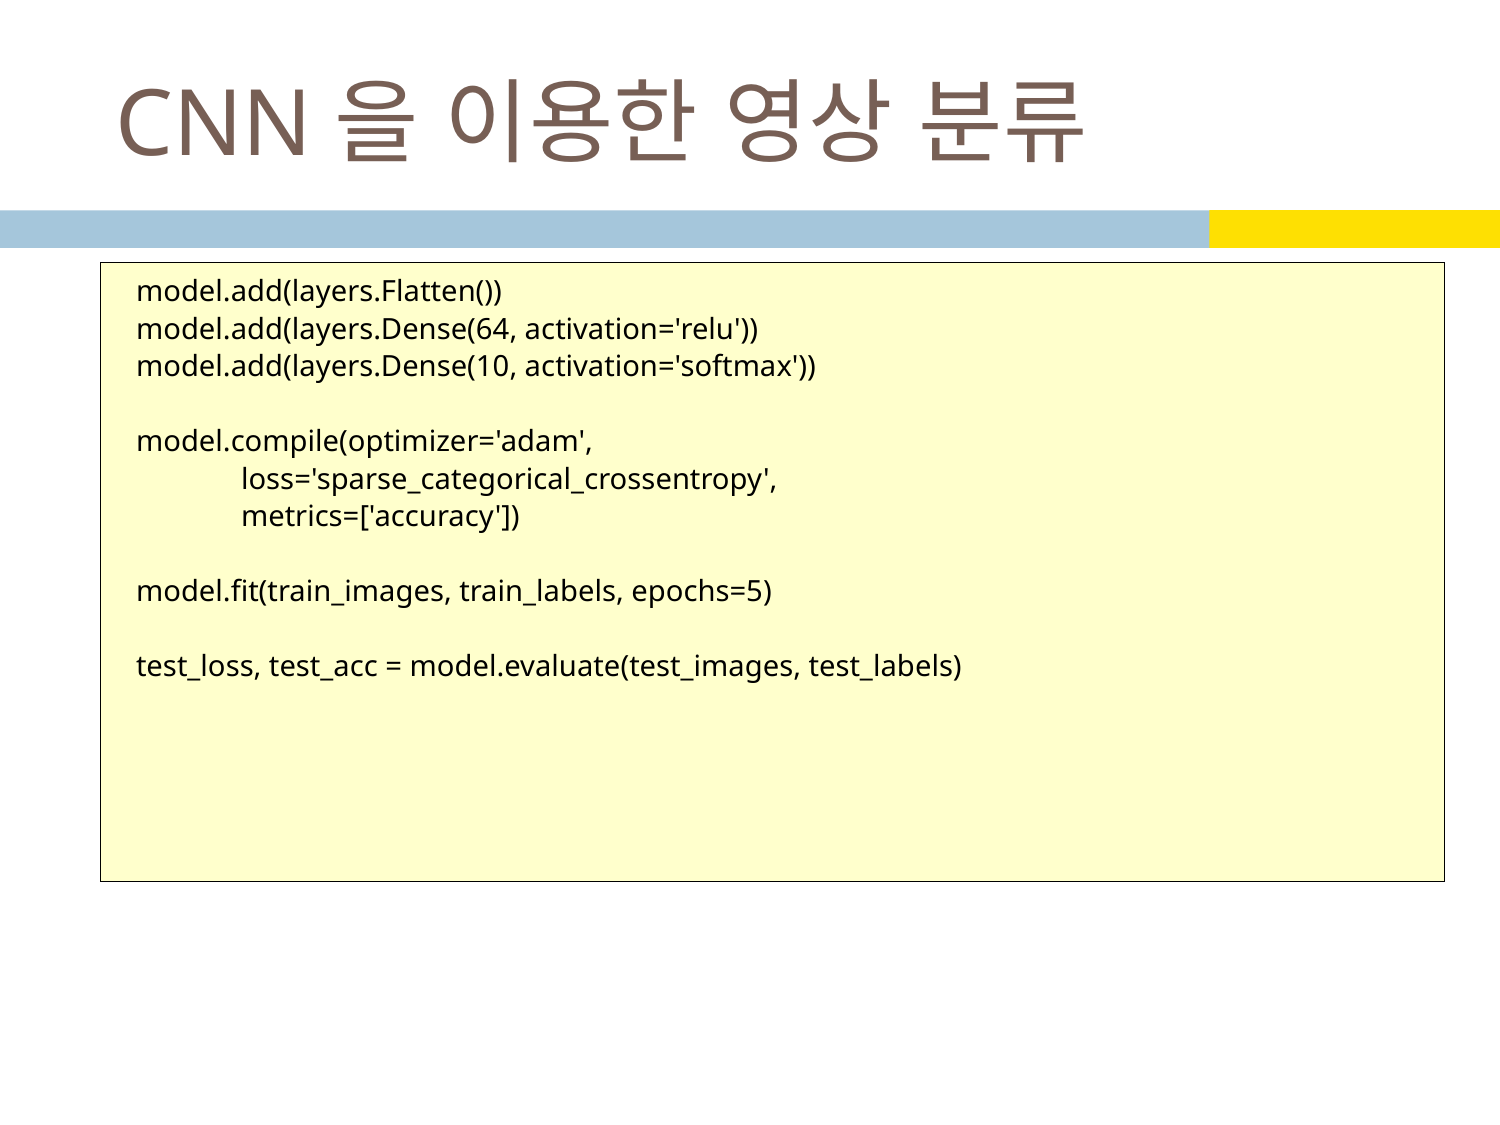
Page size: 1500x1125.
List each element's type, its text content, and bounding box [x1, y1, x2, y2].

text_box model.add(layers.Flatten()) model.add(layers.Dense(64, activation='relu')) model.add(layers.Dense(10, activation='softmax')) model.compile(optimizer='adam', loss='sparse_categorical_crossentropy', metrics=['accuracy']) model.fit(train_images, train_labels, epochs=5) test_loss, test_acc = model.evaluate(test_images, test_labels) [100, 262, 1445, 882]
title CNN을 이용한 영상 분류 [100, 37, 1438, 200]
